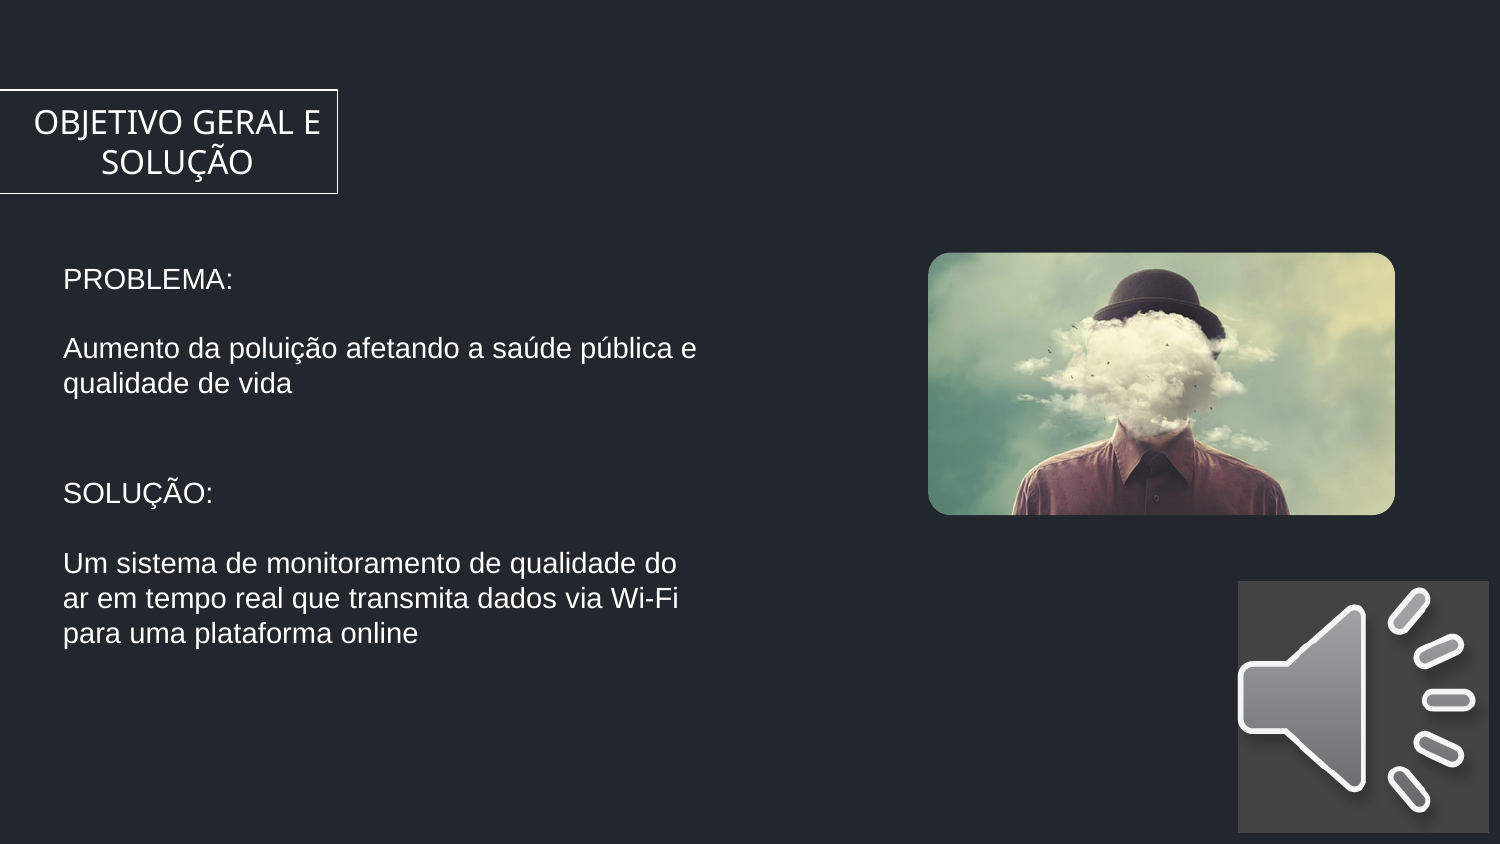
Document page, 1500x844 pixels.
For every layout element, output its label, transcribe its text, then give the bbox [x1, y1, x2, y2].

text_box PROBLEMA: Aumento da poluição afetando a saúde pública e qualidade de vida [48, 252, 824, 408]
picture [927, 252, 1396, 516]
title OBJETIVO GERAL E SOLUÇÃO [0, 68, 356, 214]
picture [1236, 580, 1490, 834]
text_box SOLUÇÃO: Um sistema de monitoramento de qualidade do ar em tempo real que transmita dados via Wi-Fi para uma plataforma online [48, 466, 718, 657]
